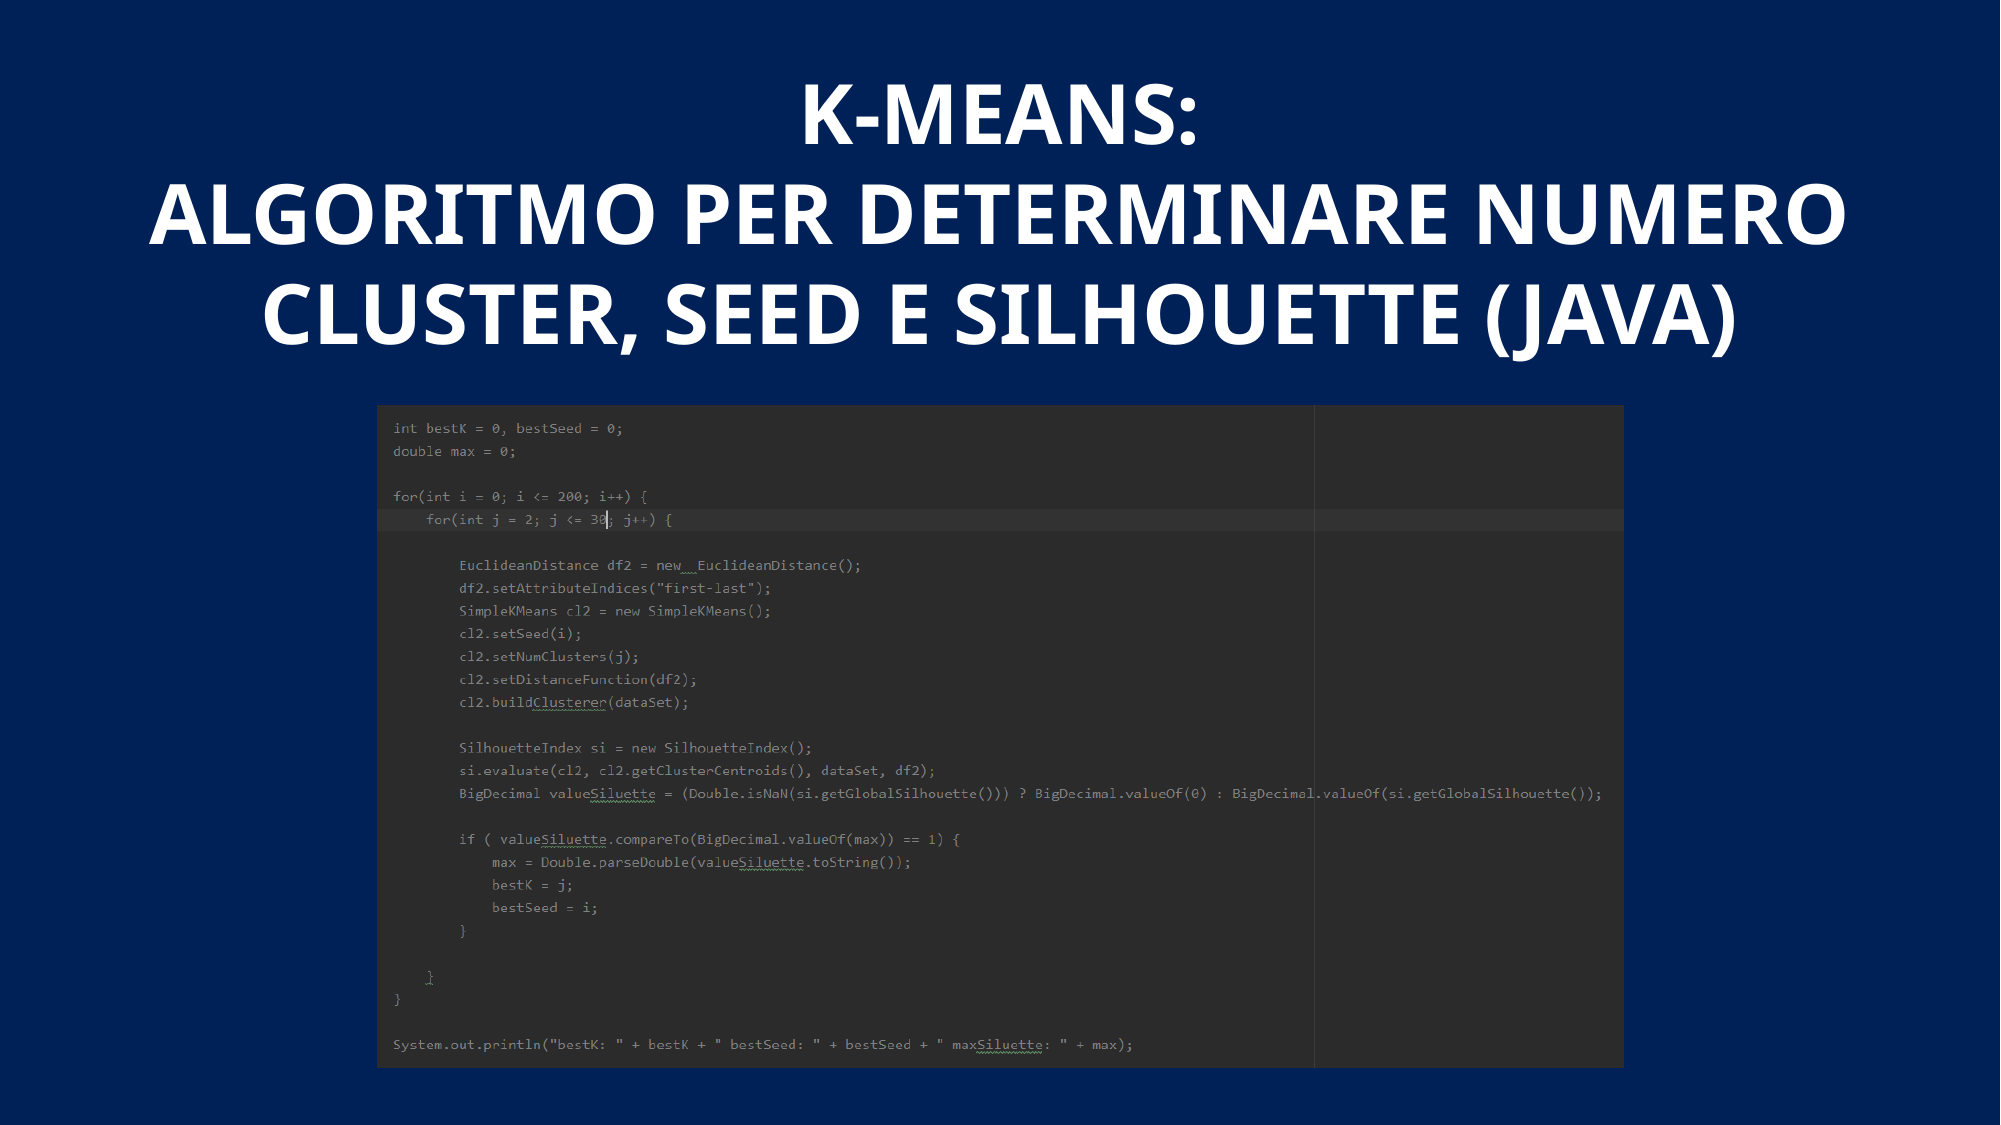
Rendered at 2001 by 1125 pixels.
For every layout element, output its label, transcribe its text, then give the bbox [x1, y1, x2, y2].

text_box K-MEANS: Algoritmo per DETERMINARE numero cluster, seed e silhouette (JAVA) [26, 53, 1973, 369]
picture [377, 404, 1624, 1068]
text_box [110, 293, 722, 355]
